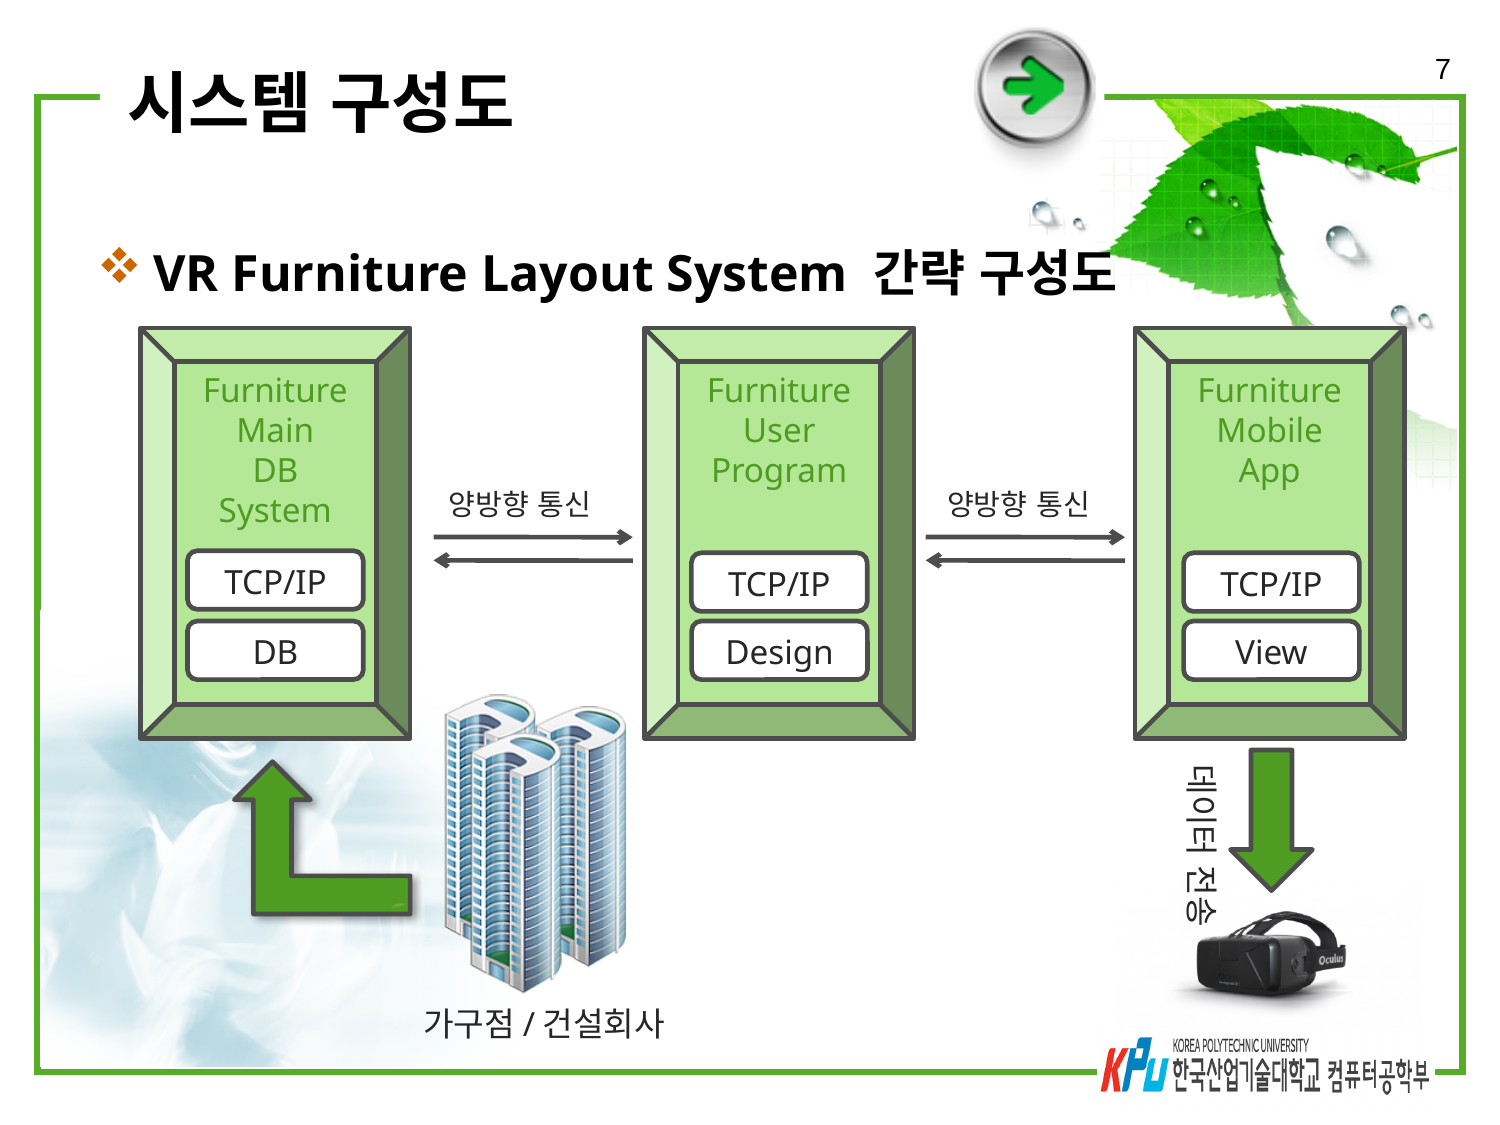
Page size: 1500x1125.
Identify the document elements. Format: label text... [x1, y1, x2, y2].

text_box 가구점/건설회사 [408, 996, 702, 1051]
slide_number 7 [1116, 42, 1467, 83]
text_box 양방향 통신 [433, 478, 622, 529]
list VR Furniture Layout System 간략 구성도 [82, 234, 1432, 1009]
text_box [1134, 327, 1405, 739]
text_box [234, 761, 376, 914]
picture [1097, 878, 1435, 1106]
text_box 데이터 전송 [1159, 750, 1231, 877]
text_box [925, 536, 1126, 561]
text_box [1231, 750, 1313, 877]
picture [381, 691, 687, 997]
picture [40, 610, 554, 1067]
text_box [140, 327, 411, 739]
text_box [433, 536, 633, 561]
picture [974, 27, 1457, 518]
title 시스템 구성도 [112, 54, 875, 147]
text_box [644, 327, 915, 739]
text_box 양방향 통신 [932, 478, 1120, 529]
